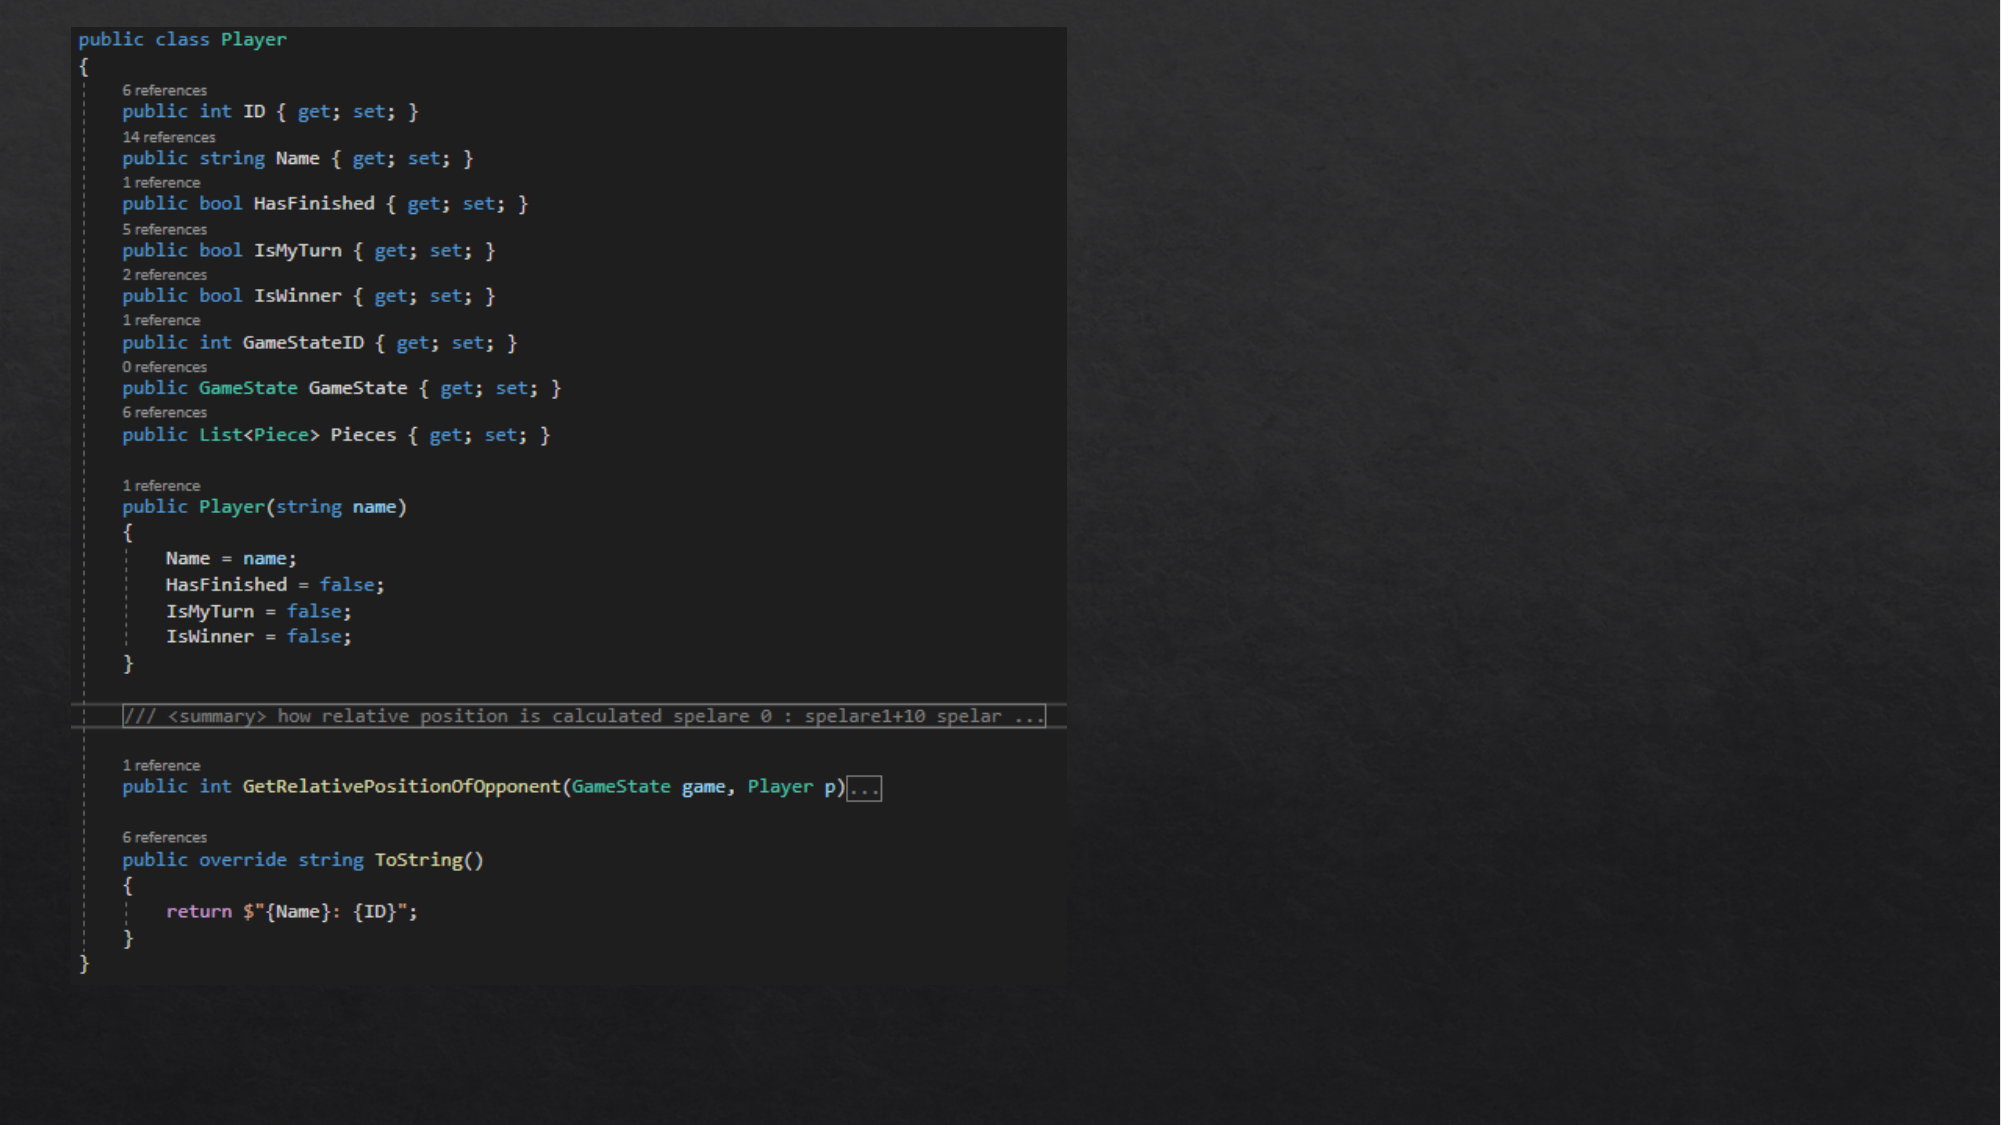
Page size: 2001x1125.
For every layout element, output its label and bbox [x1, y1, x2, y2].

picture [71, 26, 1068, 986]
